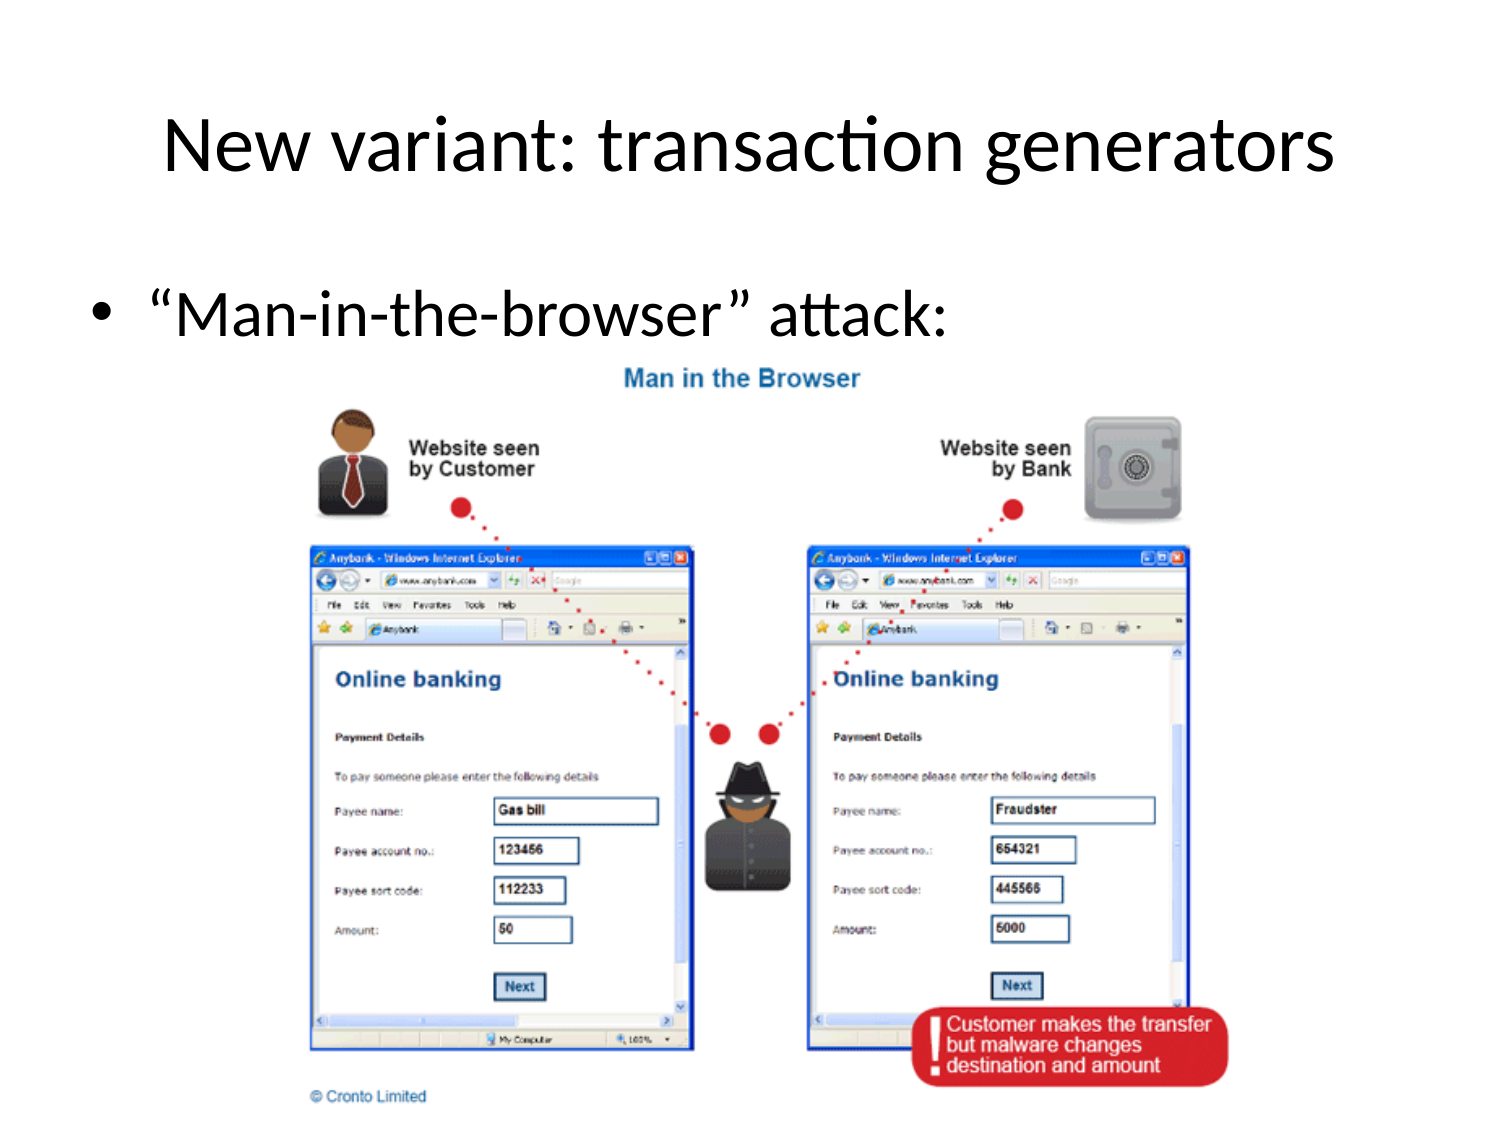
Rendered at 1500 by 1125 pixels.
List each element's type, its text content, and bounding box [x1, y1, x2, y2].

list “Man-in-the-browser” attack: [75, 262, 1425, 1005]
title New variant: transaction generators [75, 45, 1425, 233]
picture [273, 358, 1248, 1110]
